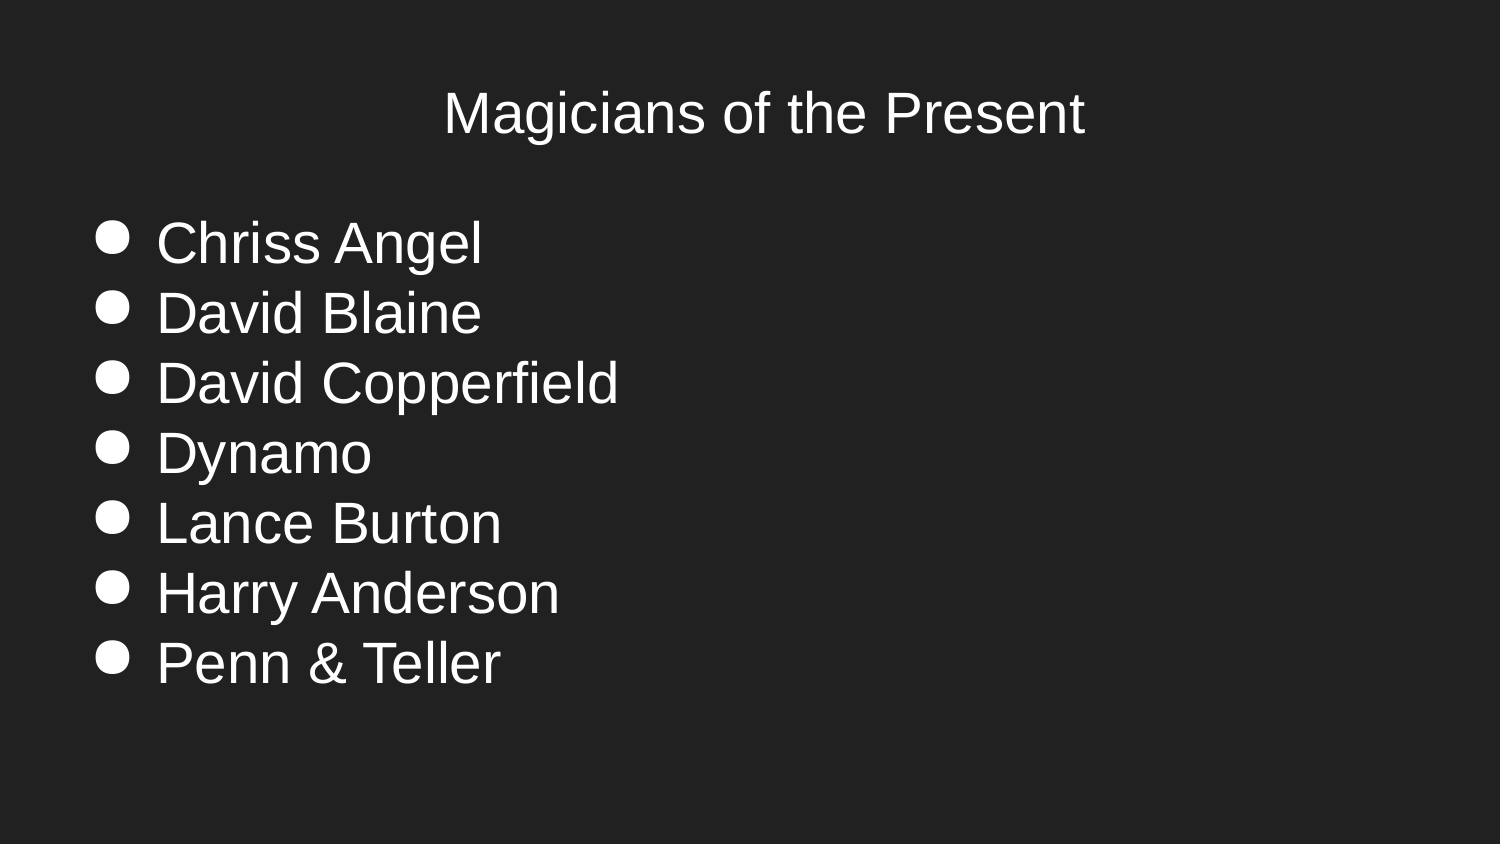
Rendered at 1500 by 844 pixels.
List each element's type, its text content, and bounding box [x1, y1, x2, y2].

subtitle Magicians of the Present [66, 60, 1464, 190]
subtitle Chriss Angel David Blaine David Copperfield Dynamo Lance Burton Harry Anderson Penn & Teller [66, 190, 1464, 727]
